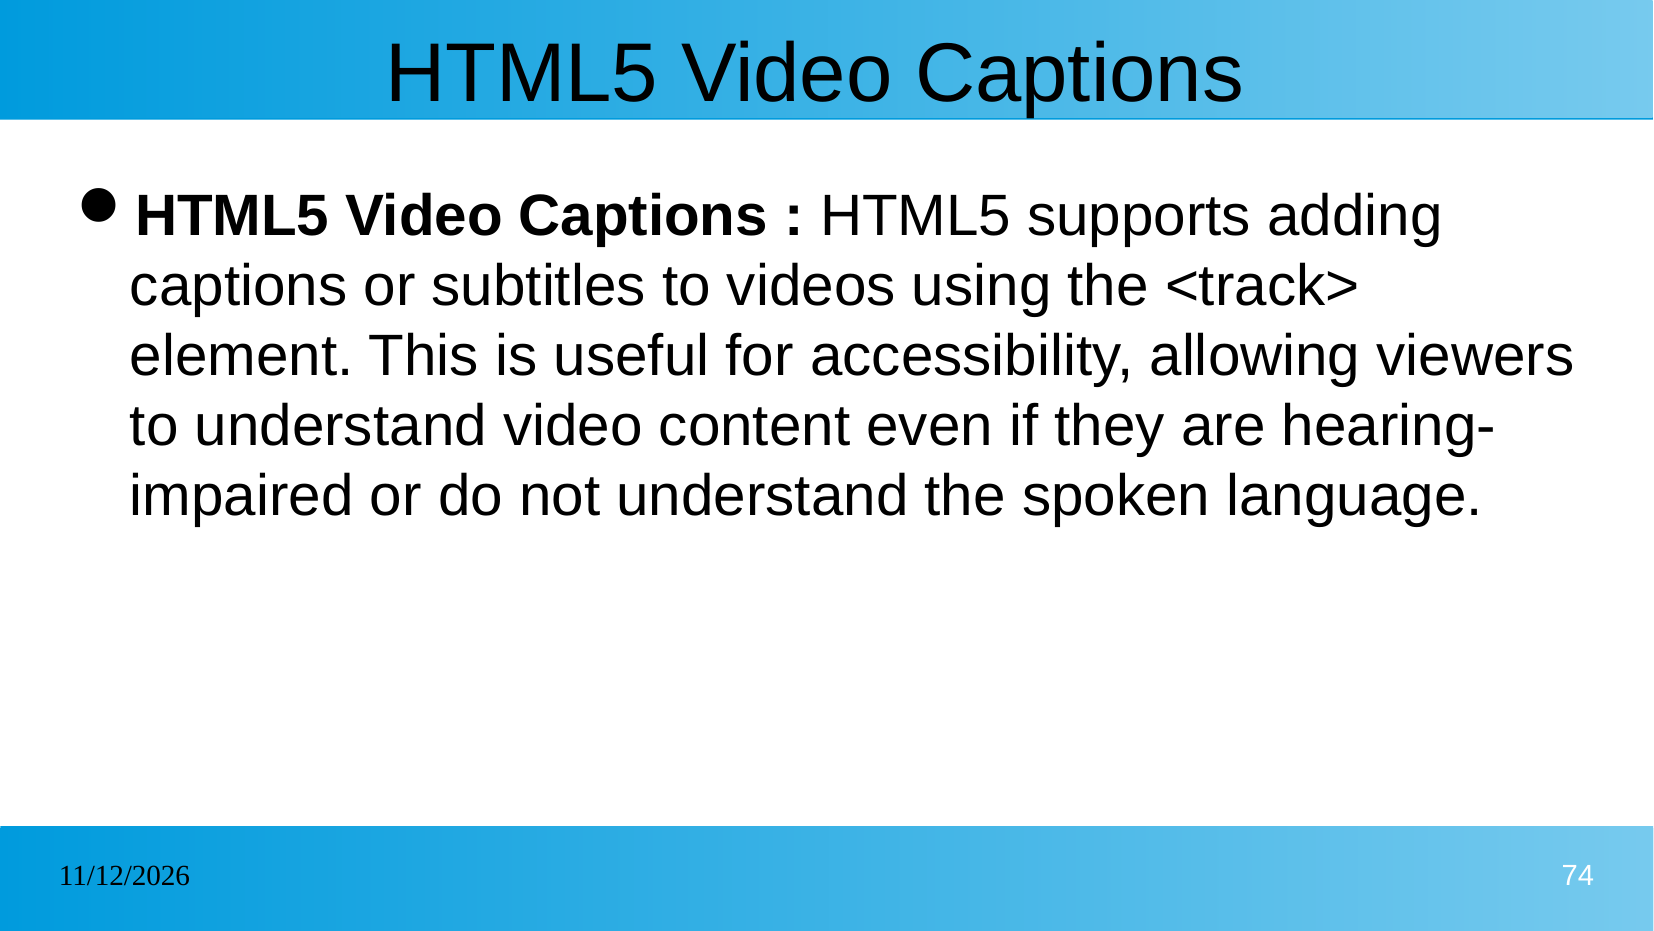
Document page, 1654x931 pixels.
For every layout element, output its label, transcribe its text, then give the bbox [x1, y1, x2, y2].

list HTML5 Video Captions : HTML5 supports adding captions or subtitles to videos using the <track> element. This is useful for accessibility, allowing viewers to understand video content even if they are hearing-impaired or do not understand the spoken language. [59, 177, 1595, 768]
slide_number 74 [1210, 856, 1595, 916]
title HTML5 Video Captions [59, 29, 1595, 108]
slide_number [59, 856, 443, 916]
